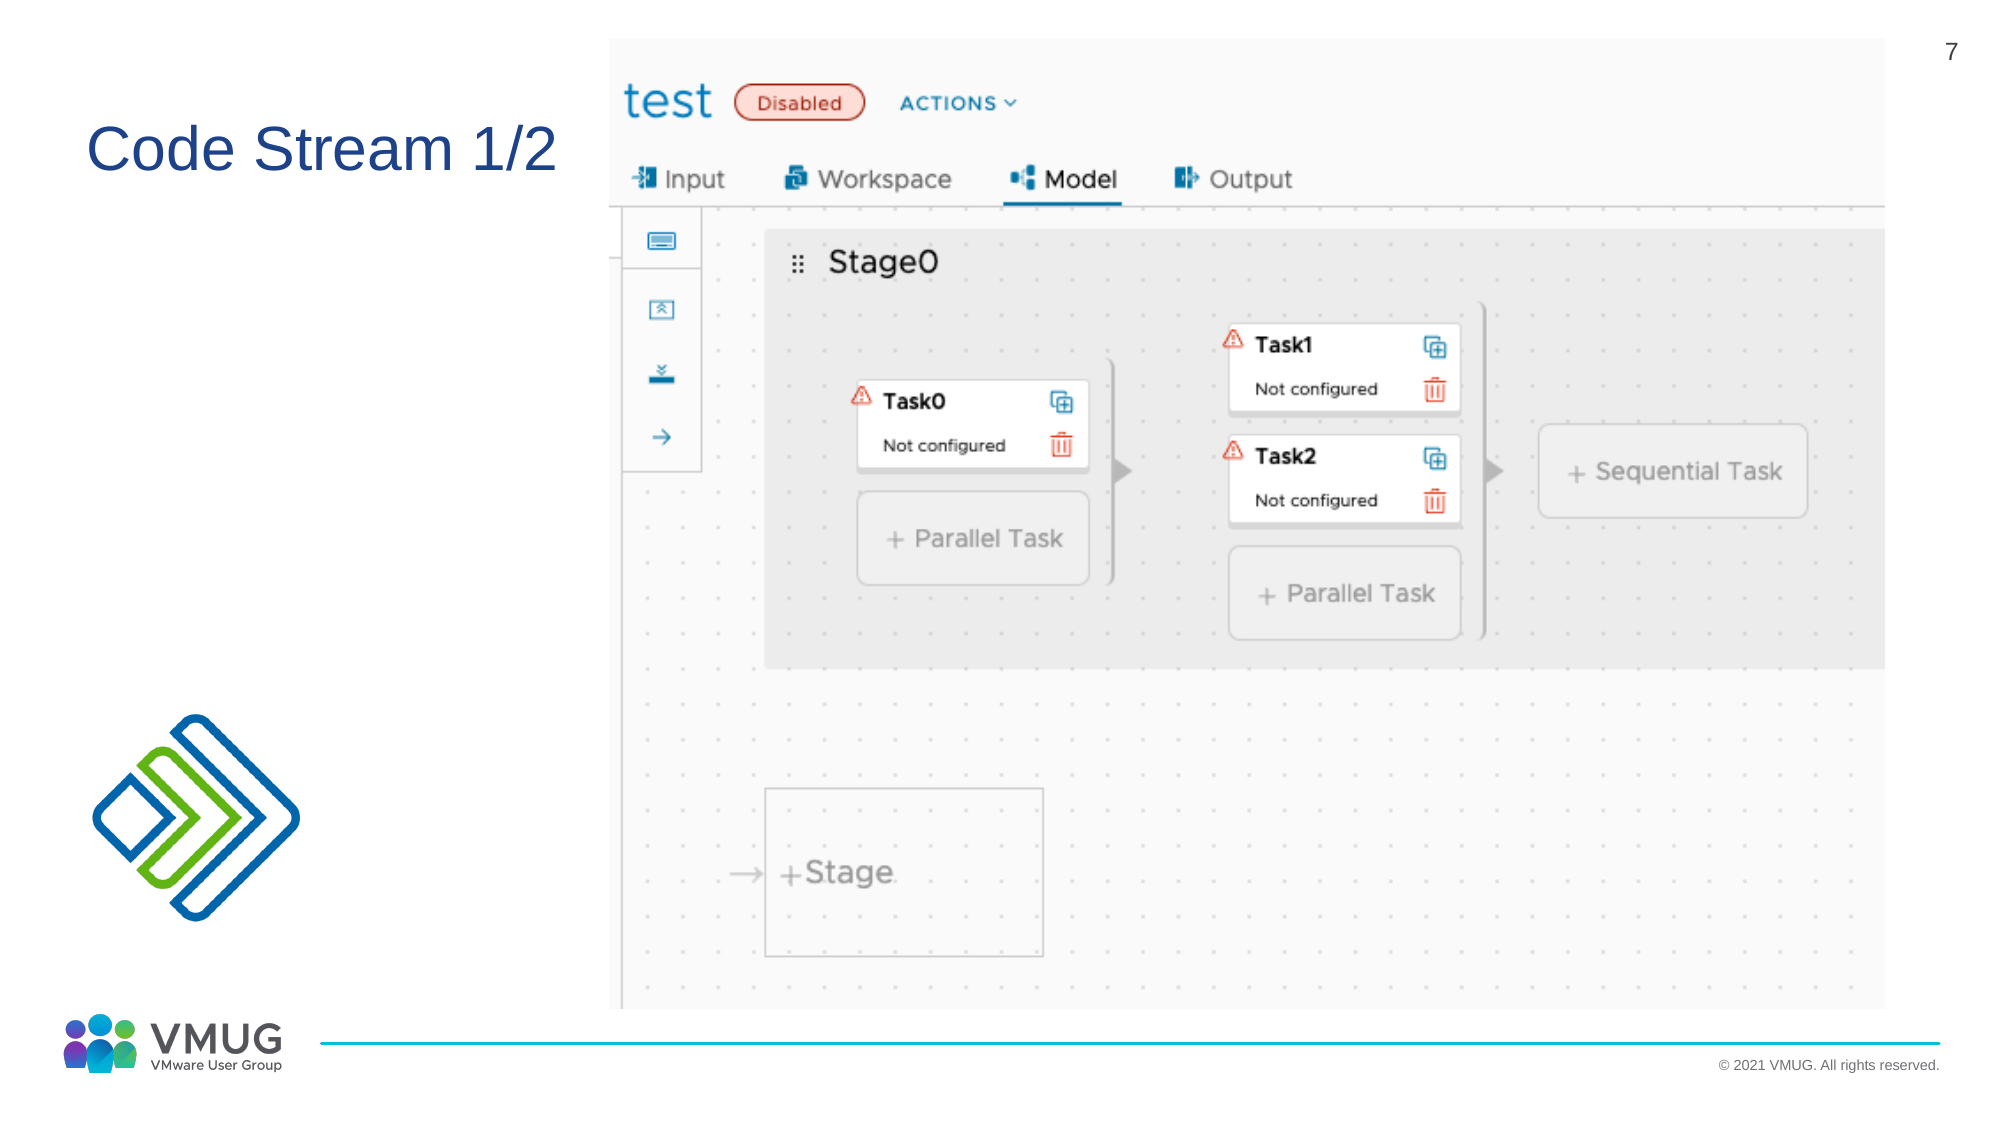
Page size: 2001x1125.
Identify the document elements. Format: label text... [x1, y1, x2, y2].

picture [63, 1014, 282, 1073]
title Code Stream 1/2 [86, 115, 609, 185]
picture [86, 708, 306, 927]
picture [609, 38, 1885, 1009]
